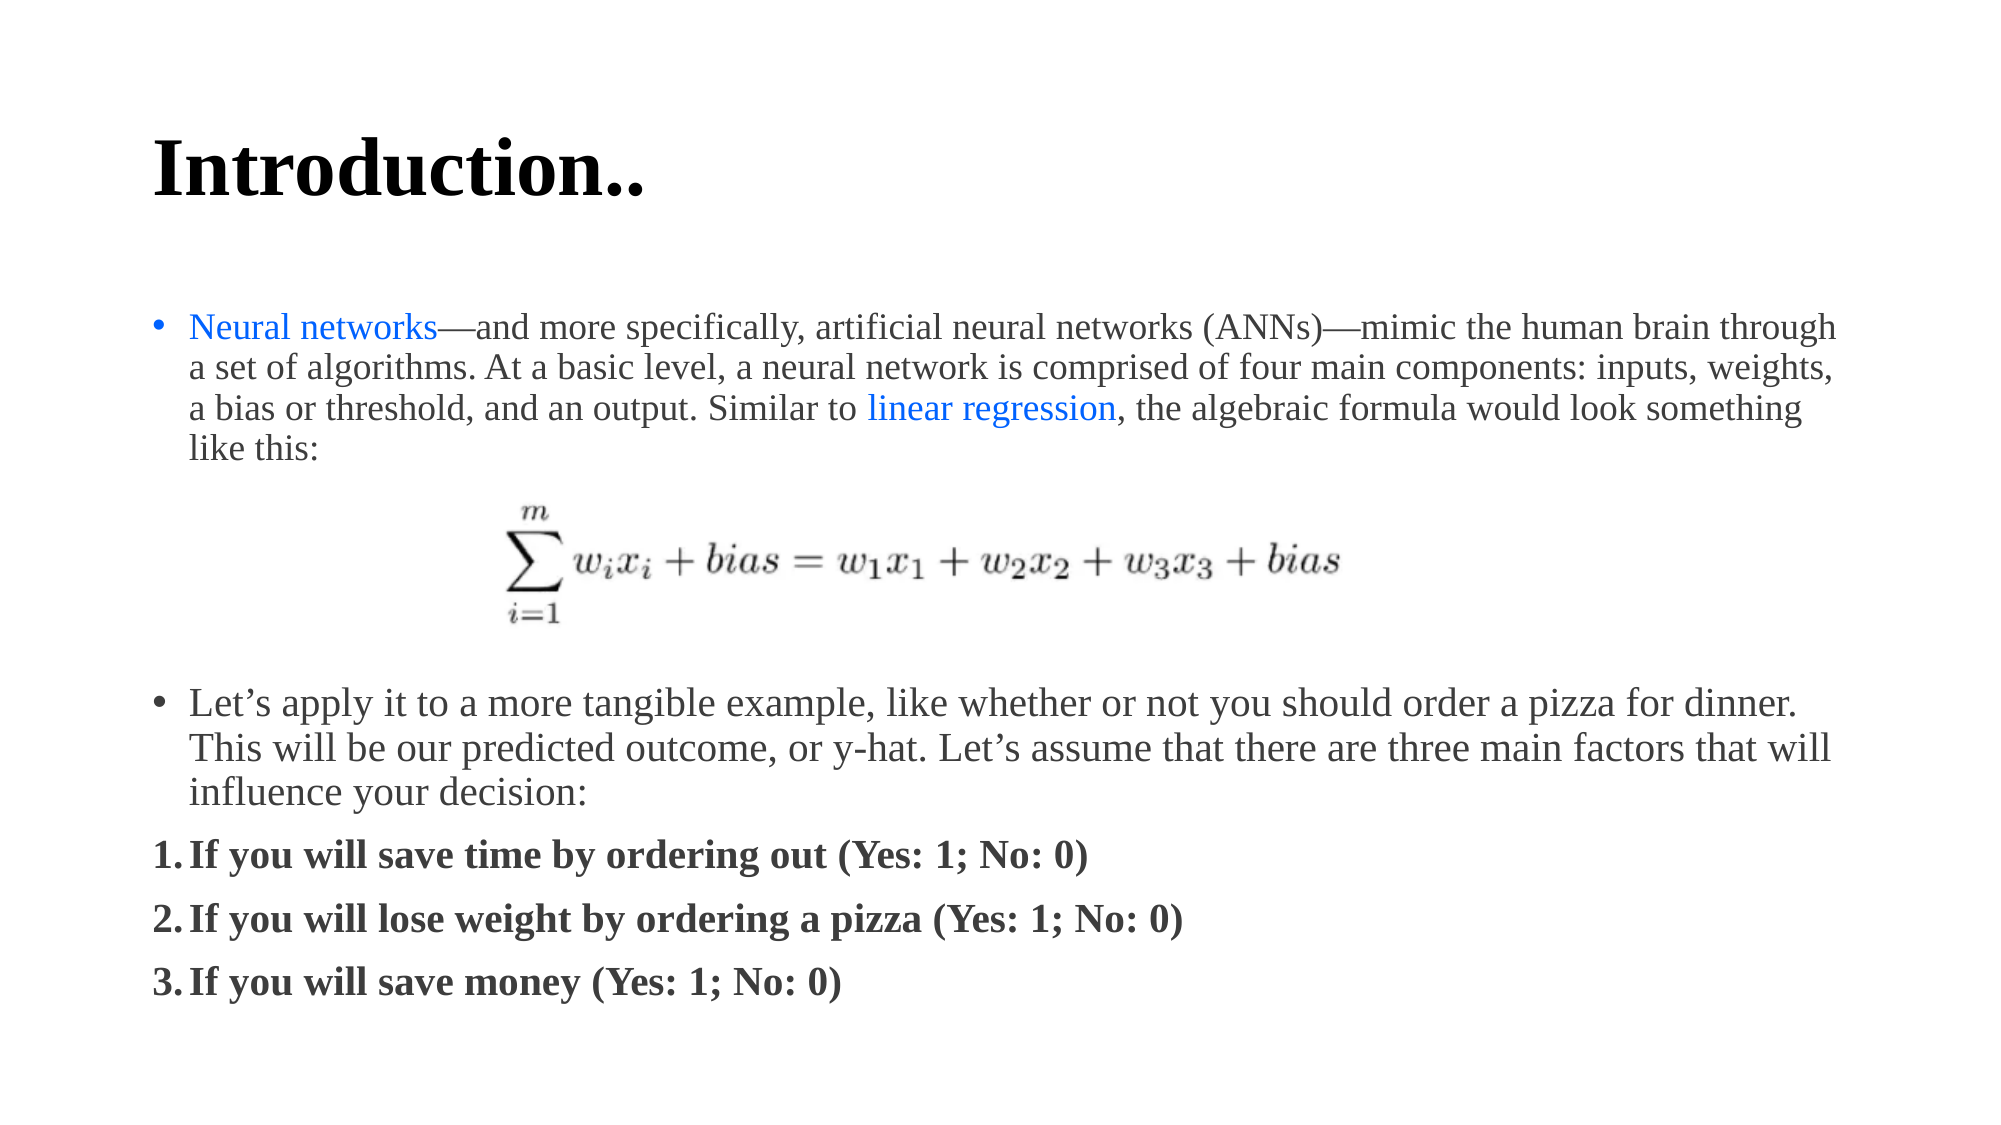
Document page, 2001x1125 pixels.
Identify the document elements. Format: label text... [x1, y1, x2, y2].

title Introduction.. [137, 59, 1863, 278]
list Neural networks—and more specifically, artificial neural networks (ANNs)—mimic the human brain through a set of algorithms. At a basic level, a neural network is comprised of four main components: inputs, weights, a bias or threshold, and an output. Similar to linear regression, the algebraic formula would look something like this: Let’s apply it to a more tangible example, like whether or not you should order a pizza for dinner. This will be our predicted outcome, or y-hat. Let’s assume that there are three main factors that will influence your decision: If you will save time by ordering out (Yes: 1; No: 0) If you will lose weight by ordering a pizza (Yes: 1; No: 0) If you will save money (Yes: 1; No: 0) [137, 299, 1863, 1014]
picture [457, 489, 1413, 636]
